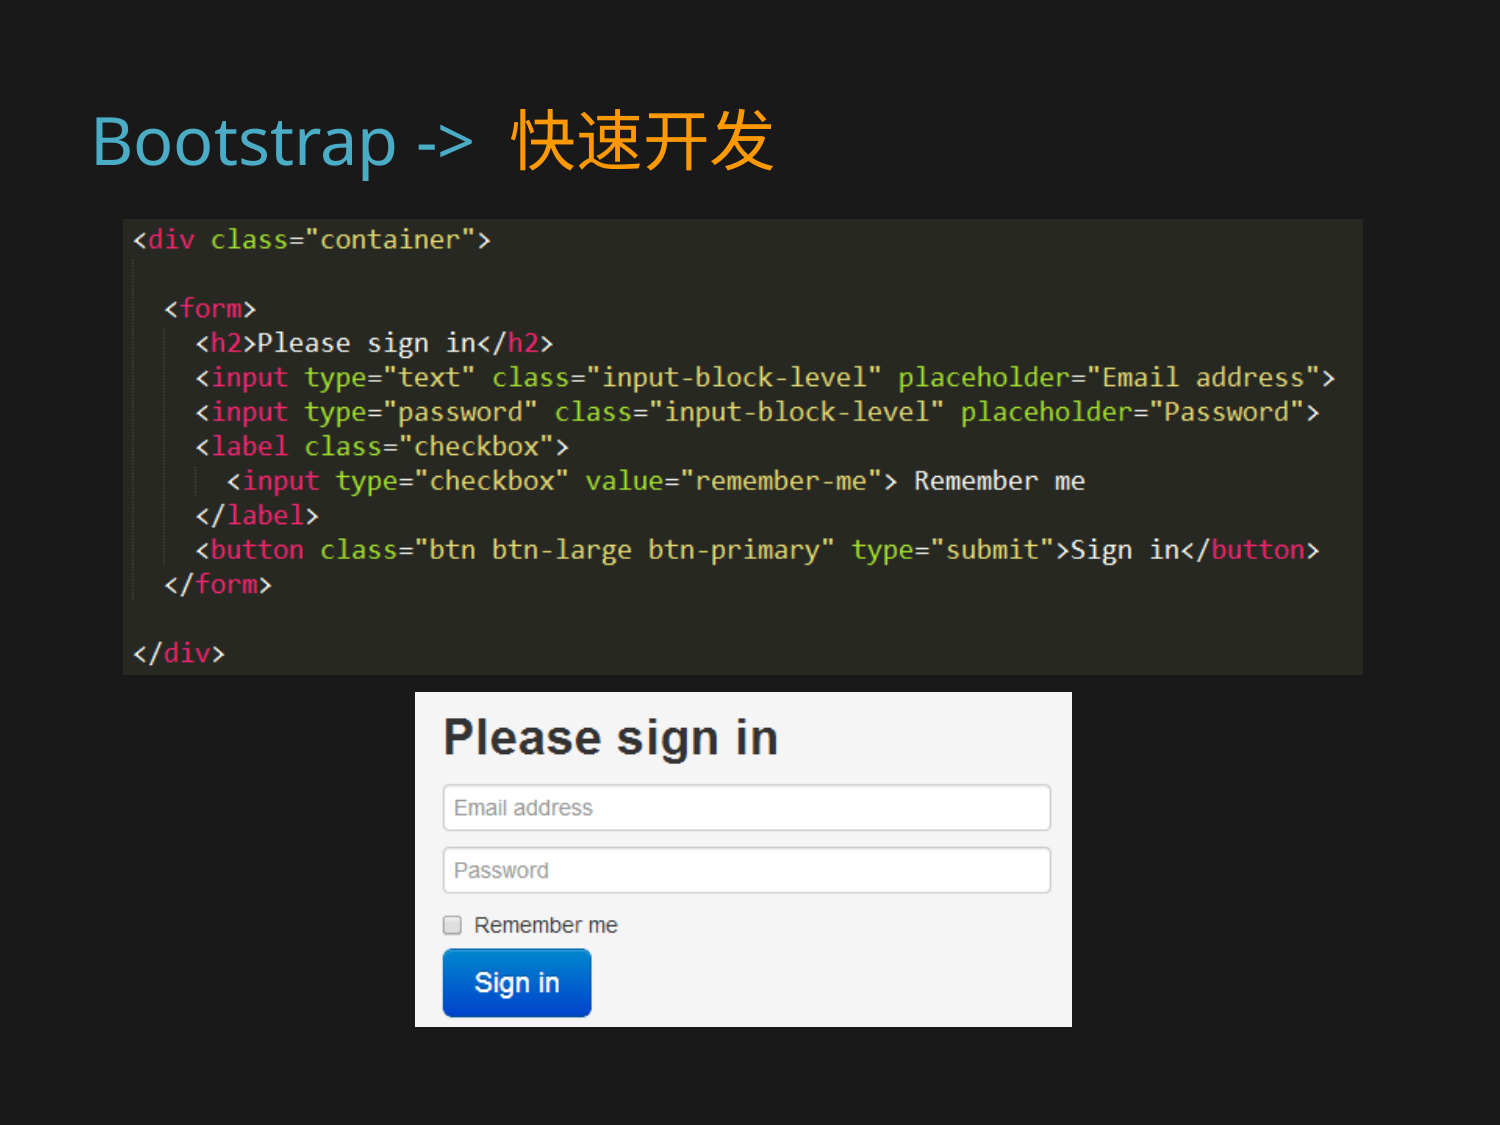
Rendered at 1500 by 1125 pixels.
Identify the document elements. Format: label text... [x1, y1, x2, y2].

picture [123, 219, 1364, 675]
title Bootstrap -> 快速开发 [75, 45, 1425, 233]
picture [415, 692, 1072, 1027]
